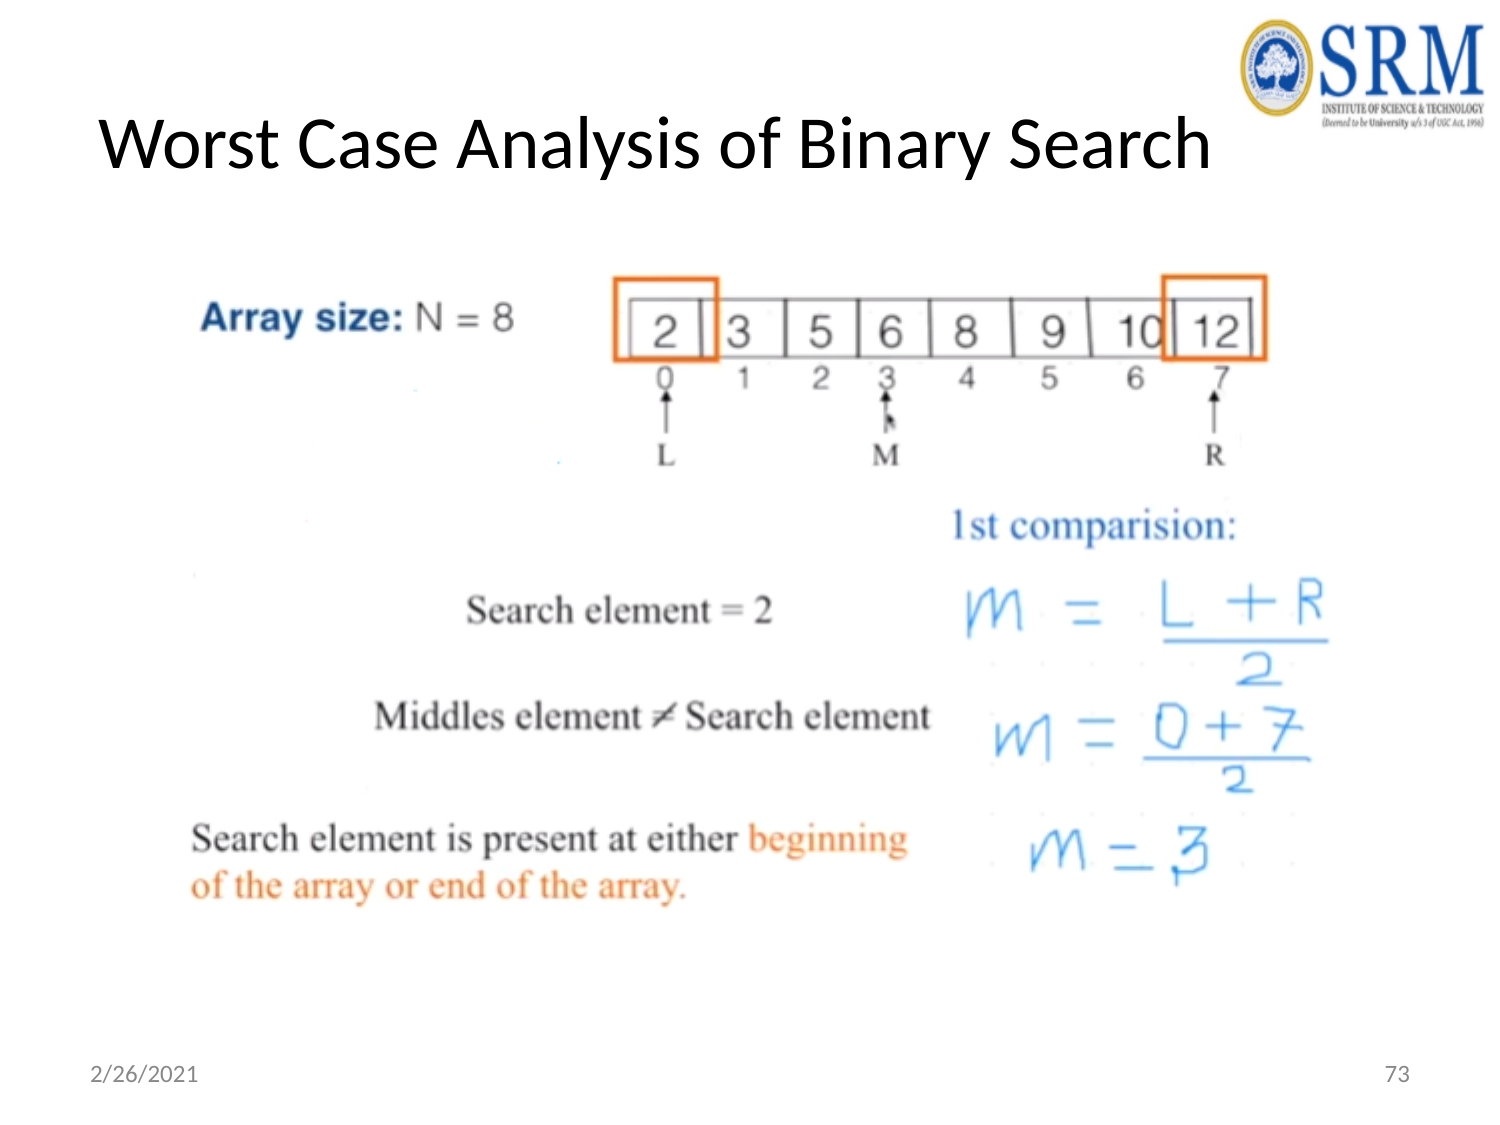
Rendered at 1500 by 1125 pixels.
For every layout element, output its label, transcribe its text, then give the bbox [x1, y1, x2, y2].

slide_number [75, 1042, 425, 1103]
picture [1238, 0, 1500, 151]
picture [149, 262, 1367, 963]
title Worst Case Analysis of Binary Search [75, 45, 1238, 233]
slide_number ‹#› [1074, 1042, 1425, 1103]
